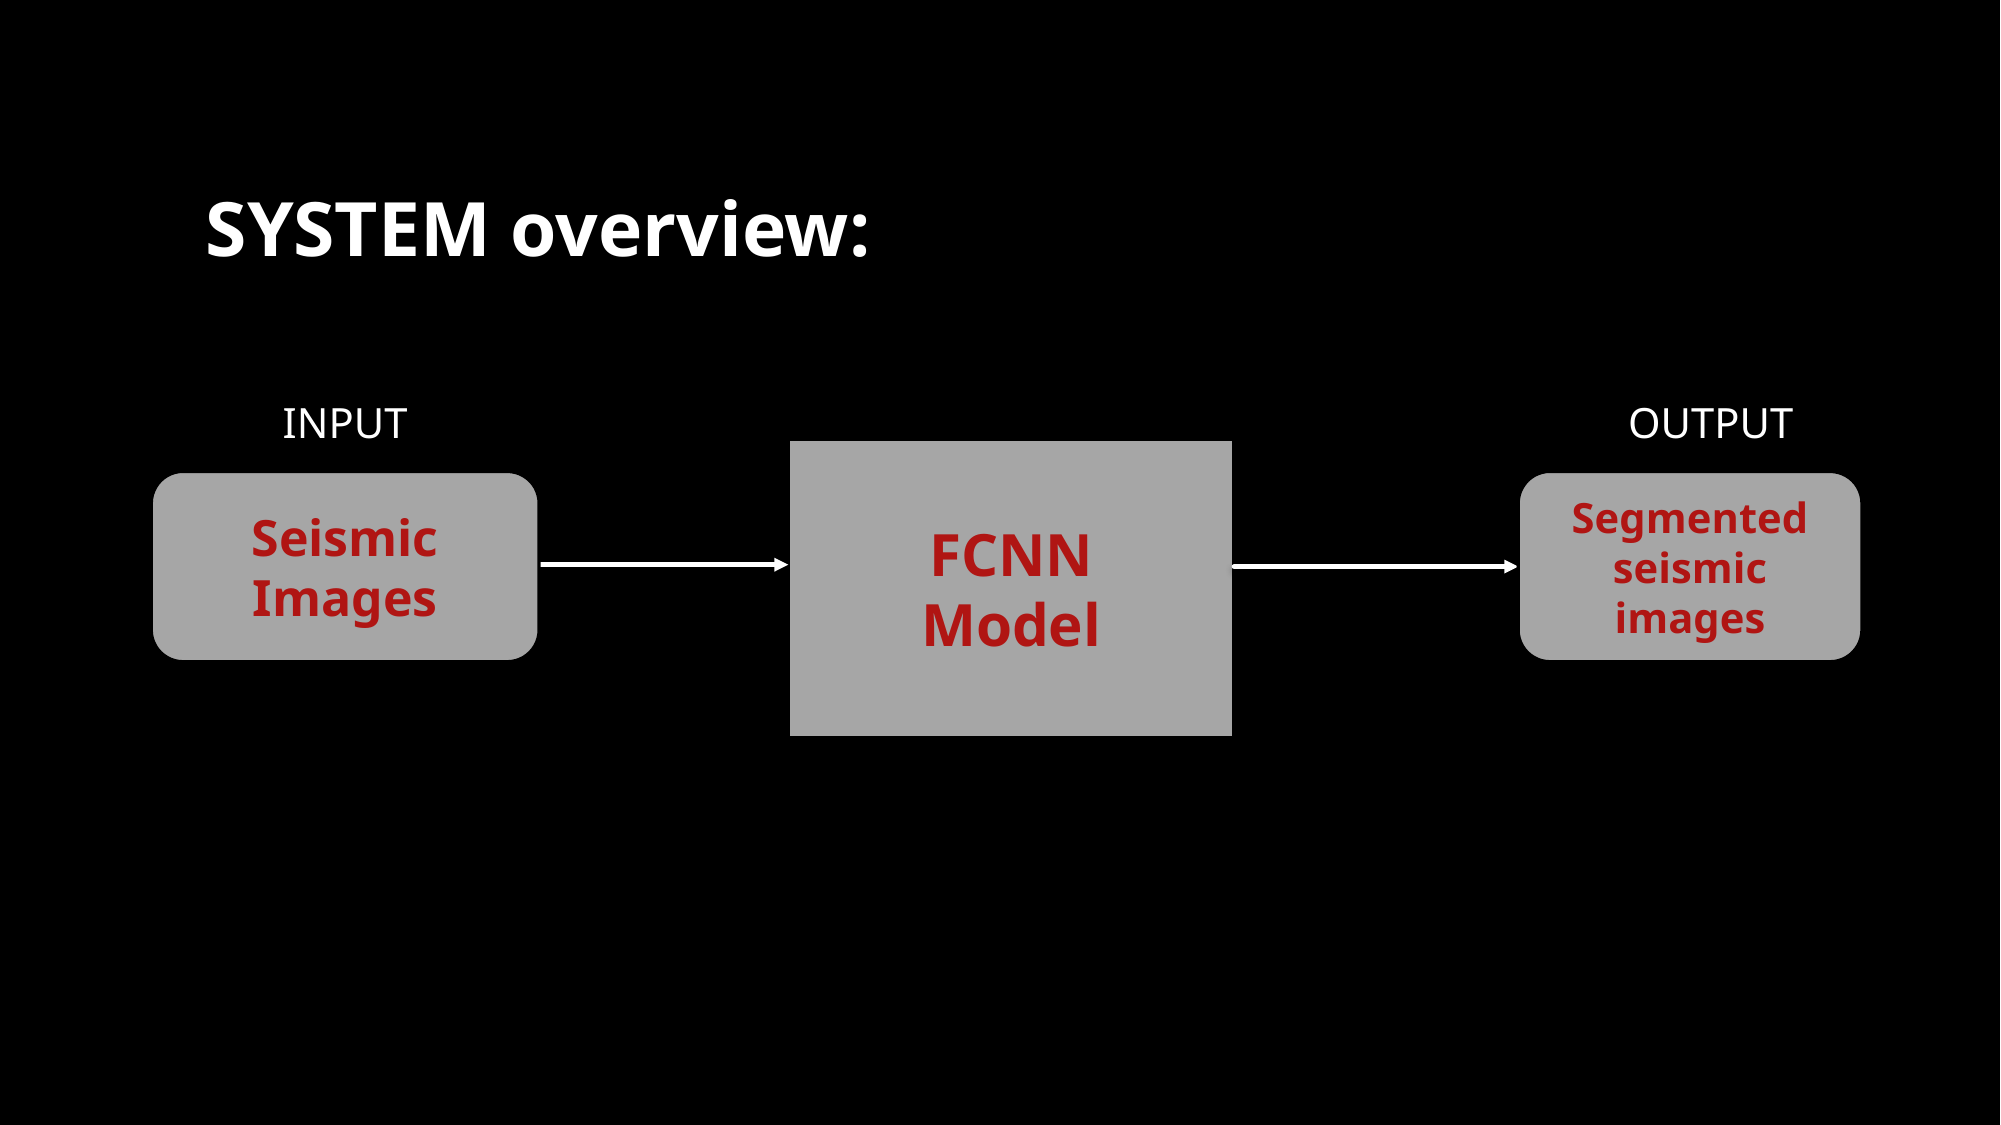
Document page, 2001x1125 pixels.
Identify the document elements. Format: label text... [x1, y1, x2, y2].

text_box FCNN Model [787, 438, 1236, 739]
text_box INPUT [267, 389, 423, 455]
text_box Seismic Images [149, 469, 541, 664]
text_box SYSTEM overview: [190, 174, 886, 280]
text_box Segmented seismic images [1516, 469, 1864, 664]
text_box OUTPUT [1613, 389, 1809, 455]
